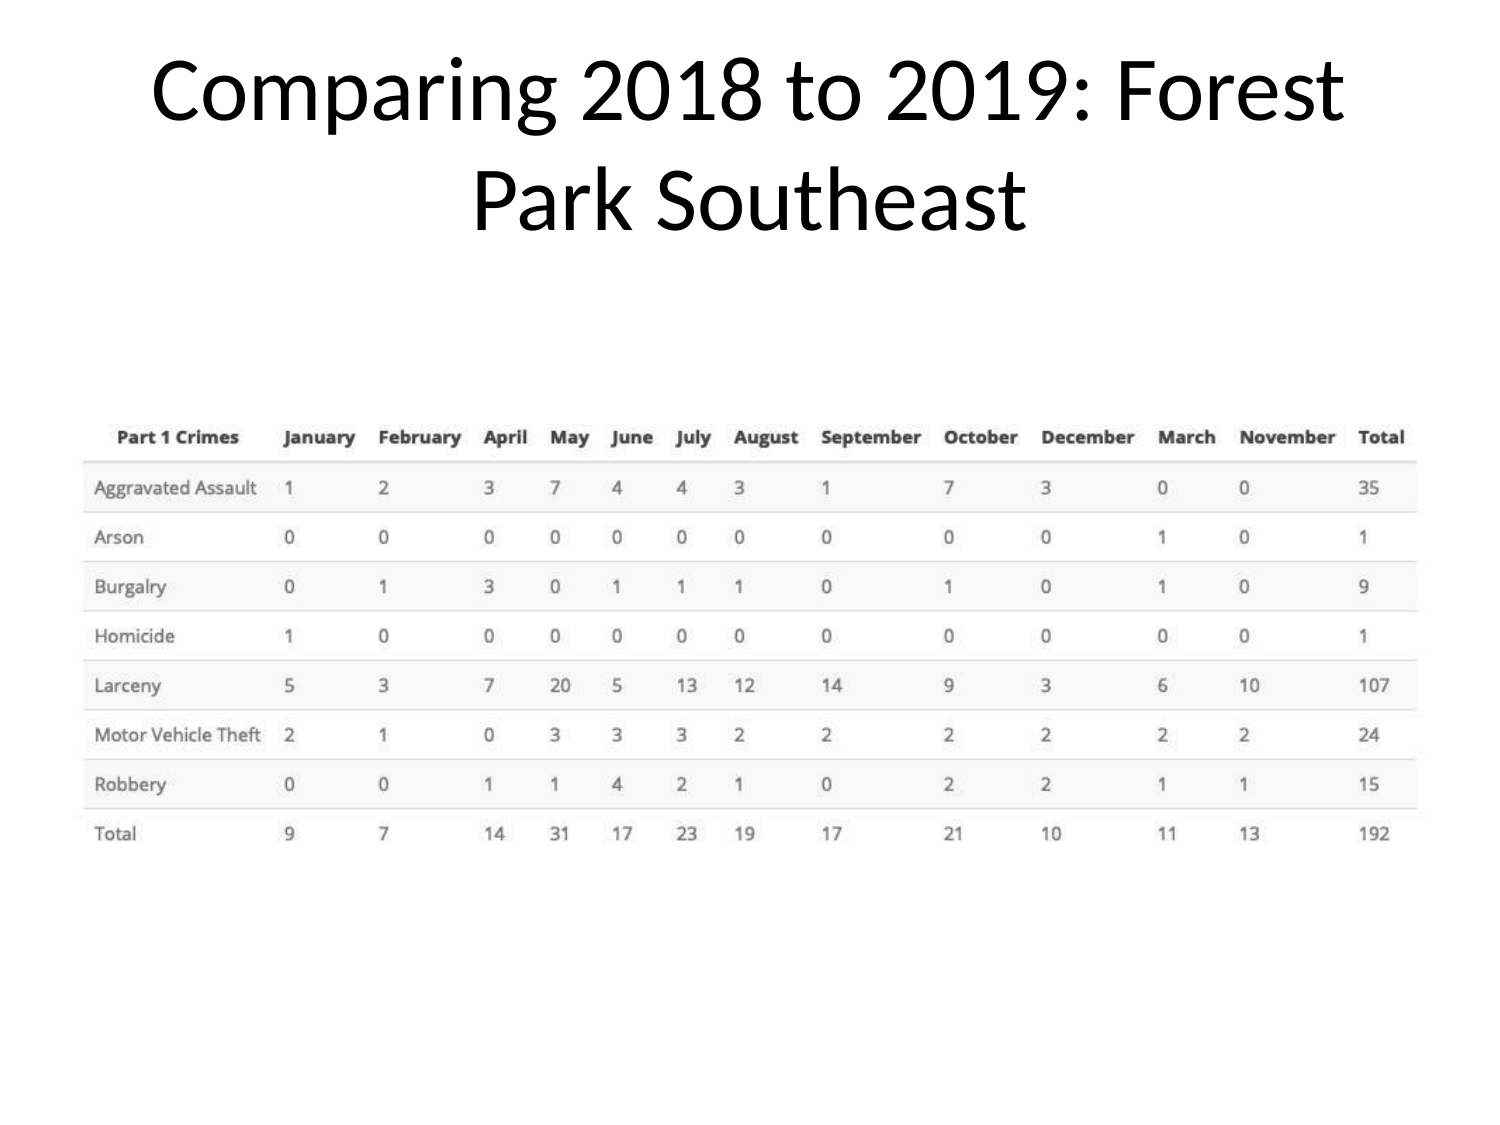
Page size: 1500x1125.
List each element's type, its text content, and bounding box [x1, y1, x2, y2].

picture [74, 424, 1426, 842]
title Comparing 2018 to 2019: Forest Park Southeast [75, 45, 1425, 233]
